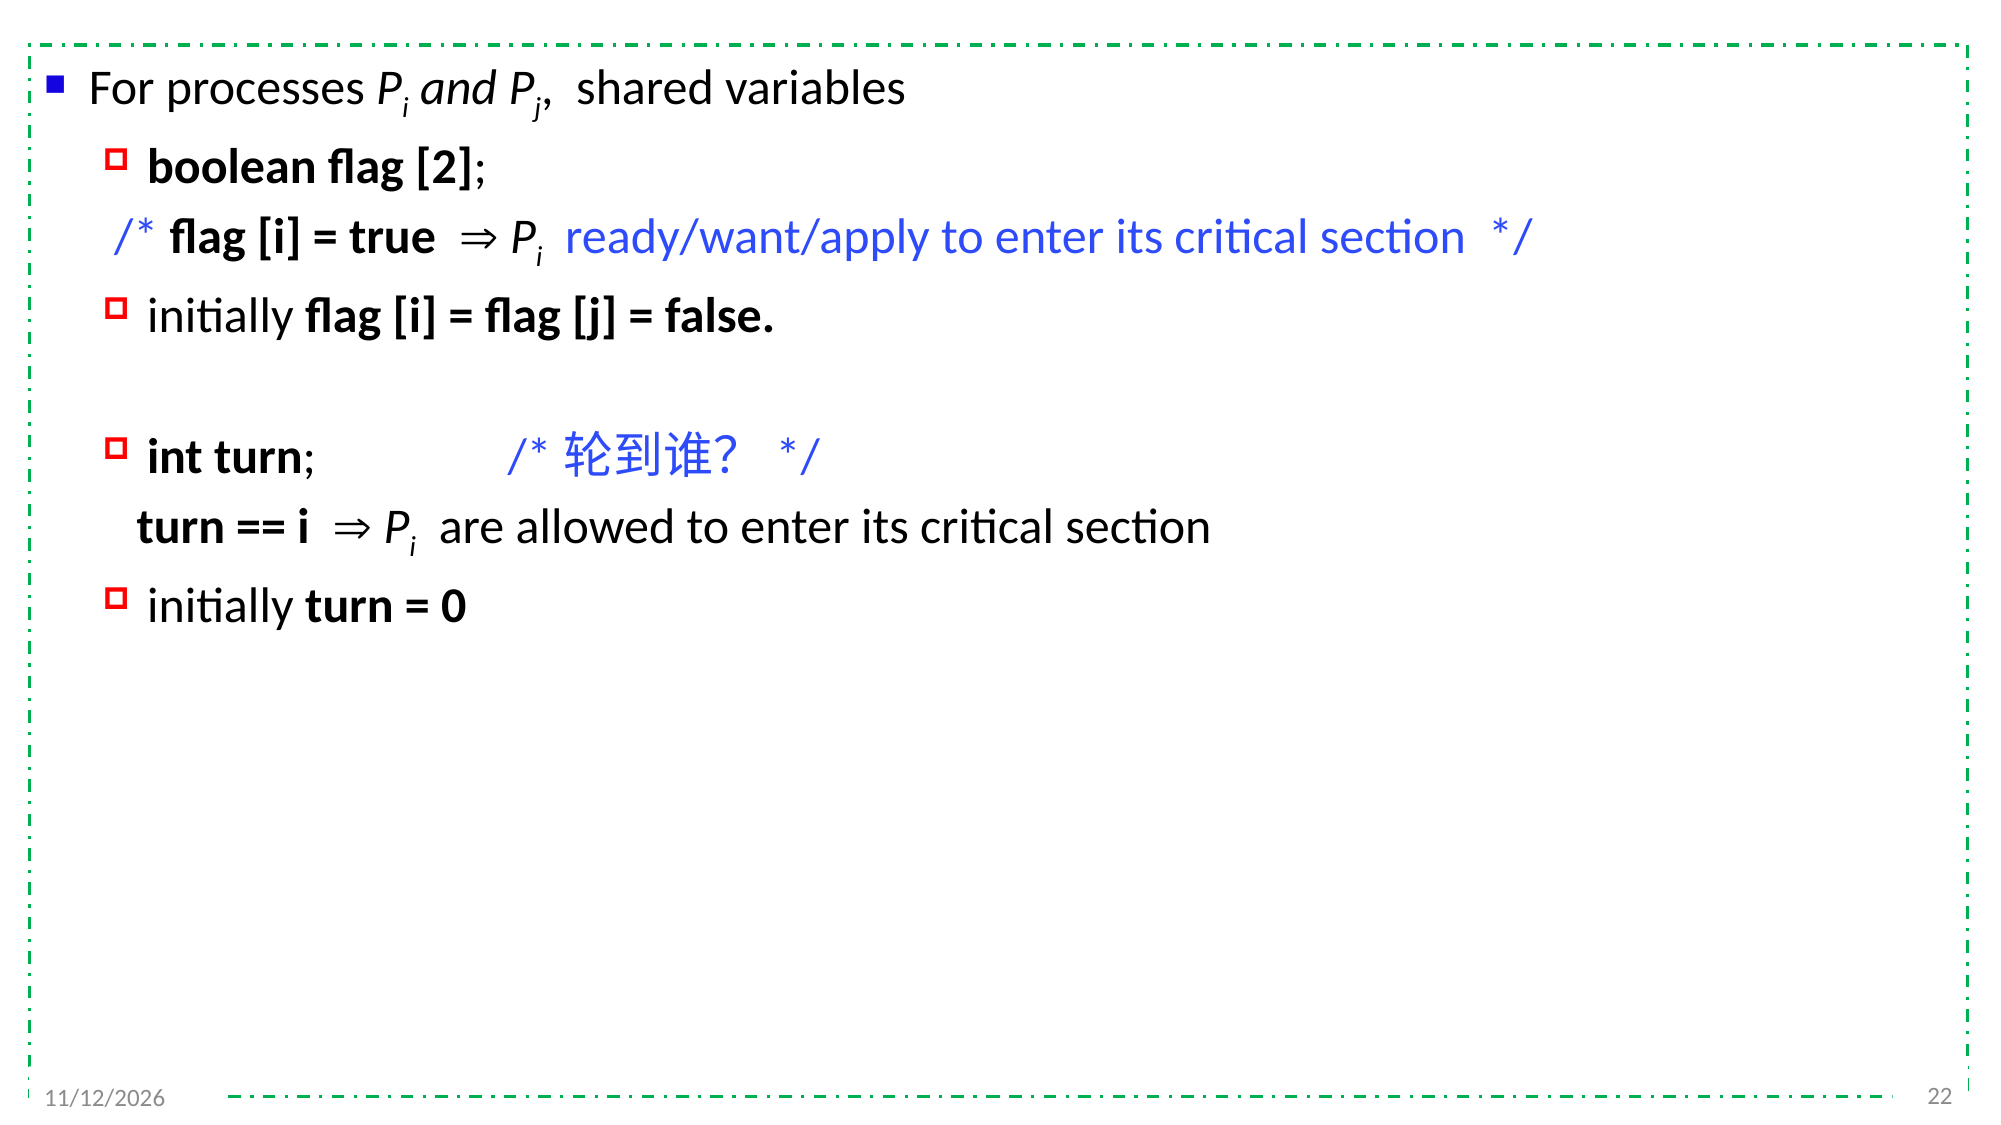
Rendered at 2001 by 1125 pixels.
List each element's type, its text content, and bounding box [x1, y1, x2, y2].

slide_number 22 [1892, 1065, 1968, 1125]
list For processes Pi and Pj, shared variables boolean flag [2]; /* flag [i] = true  Pi ready/want/apply to enter its critical section */ initially flag [i] = flag [j] = false. int turn; /*轮到谁？*/ turn == i  Pi are allowed to enter its critical section initially turn = 0 [29, 47, 1967, 1099]
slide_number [29, 1066, 227, 1125]
